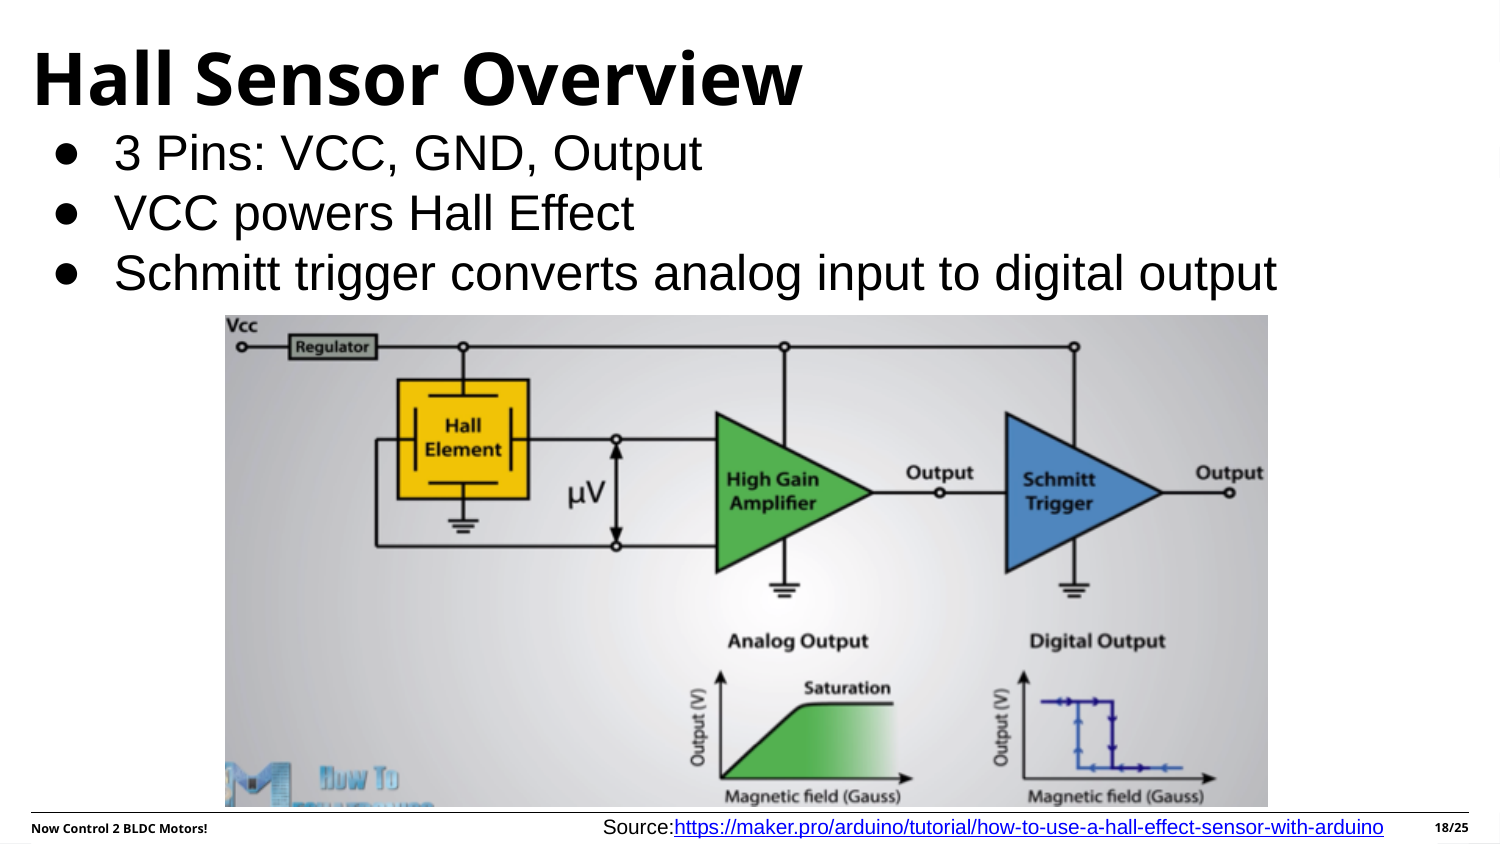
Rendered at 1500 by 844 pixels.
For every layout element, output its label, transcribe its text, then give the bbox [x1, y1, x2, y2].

text_box Source:https://maker.pro/arduino/tutorial/how-to-use-a-hall-effect-sensor-with-arduino [587, 799, 1419, 844]
picture [225, 315, 1268, 807]
text_box [24, 309, 588, 772]
title Hall Sensor Overview [24, 18, 1469, 135]
slide_number 18/25 [1419, 812, 1469, 844]
text_box 3 Pins: VCC, GND, Output VCC powers Hall Effect Schmitt trigger converts analog input to digital output [24, 113, 1419, 309]
